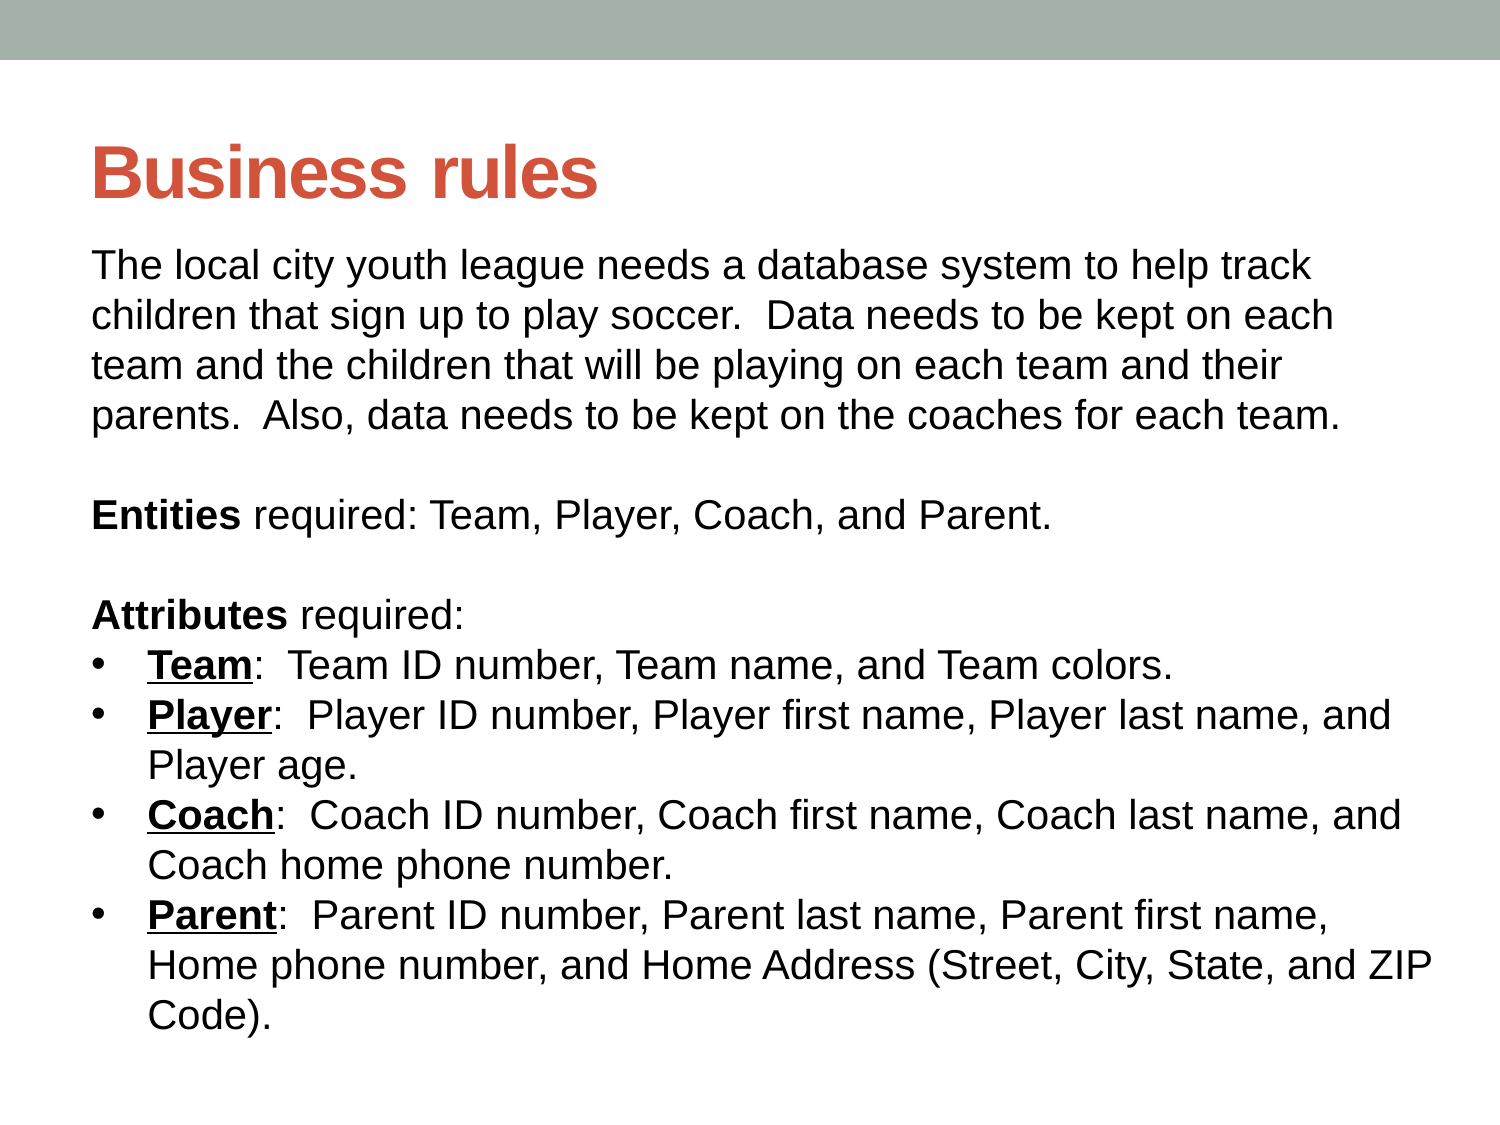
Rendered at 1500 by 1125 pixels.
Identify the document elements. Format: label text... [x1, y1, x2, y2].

title Business rules [87, 123, 1413, 312]
text_box The local city youth league needs a database system to help track children that sign up to play soccer. Data needs to be kept on each team and the children that will be playing on each team and their parents. Also, data needs to be kept on the coaches for each team. Entities required: Team, Player, Coach, and Parent. Attributes required: Team: Team ID number, Team name, and Team colors. Player: Player ID number, Player first name, Player last name, and Player age. Coach: Coach ID number, Coach first name, Coach last name, and Coach home phone number. Parent: Parent ID number, Parent last name, Parent first name, Home phone number, and Home Address (Street, City, State, and ZIP Code). [91, 237, 1438, 1088]
